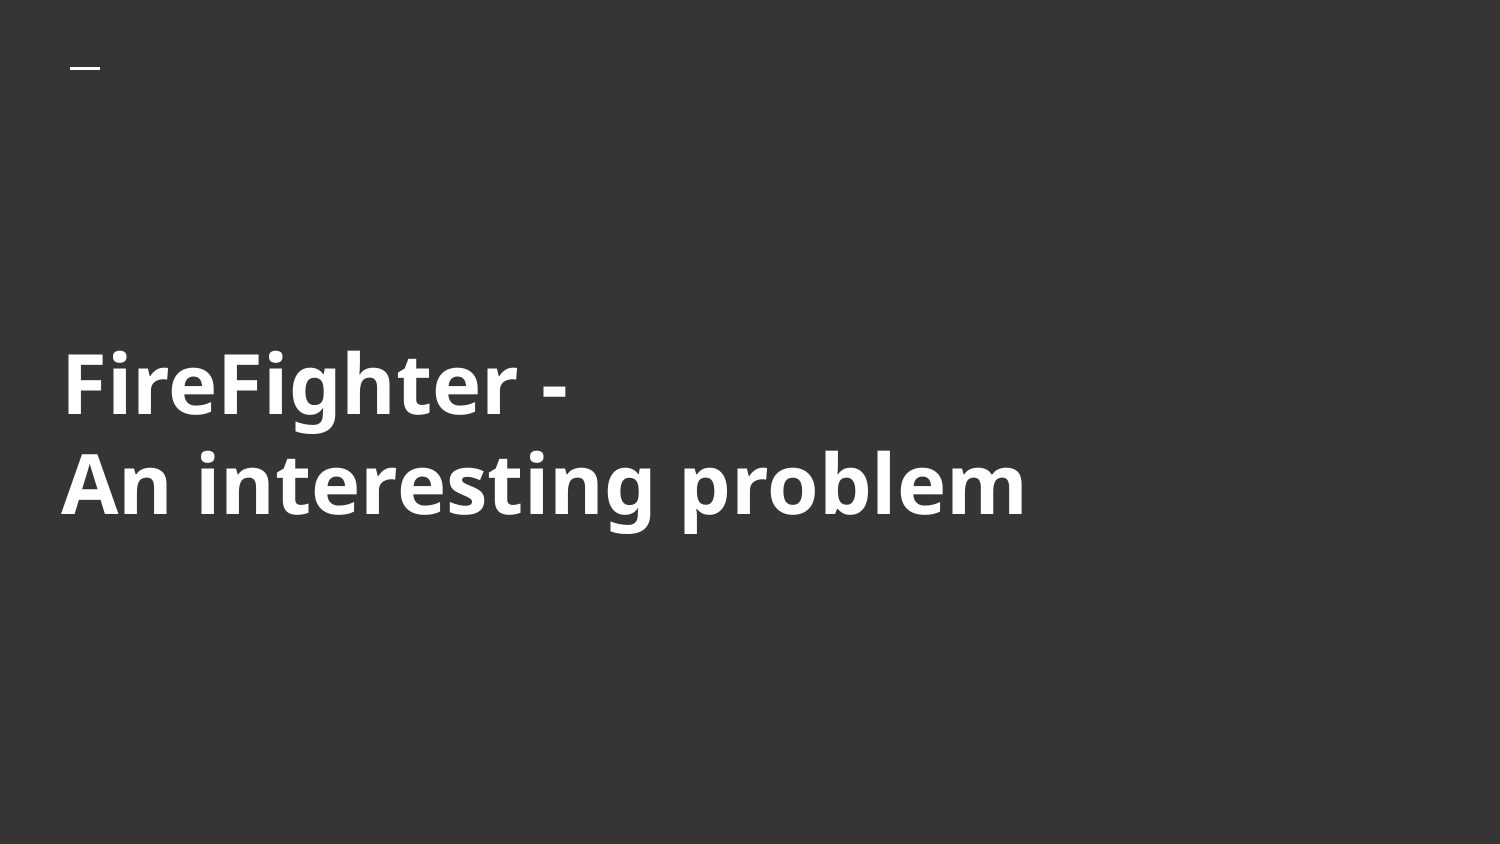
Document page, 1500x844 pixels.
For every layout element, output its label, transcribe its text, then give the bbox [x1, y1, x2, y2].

title FireFighter - An interesting problem [46, 116, 1071, 746]
